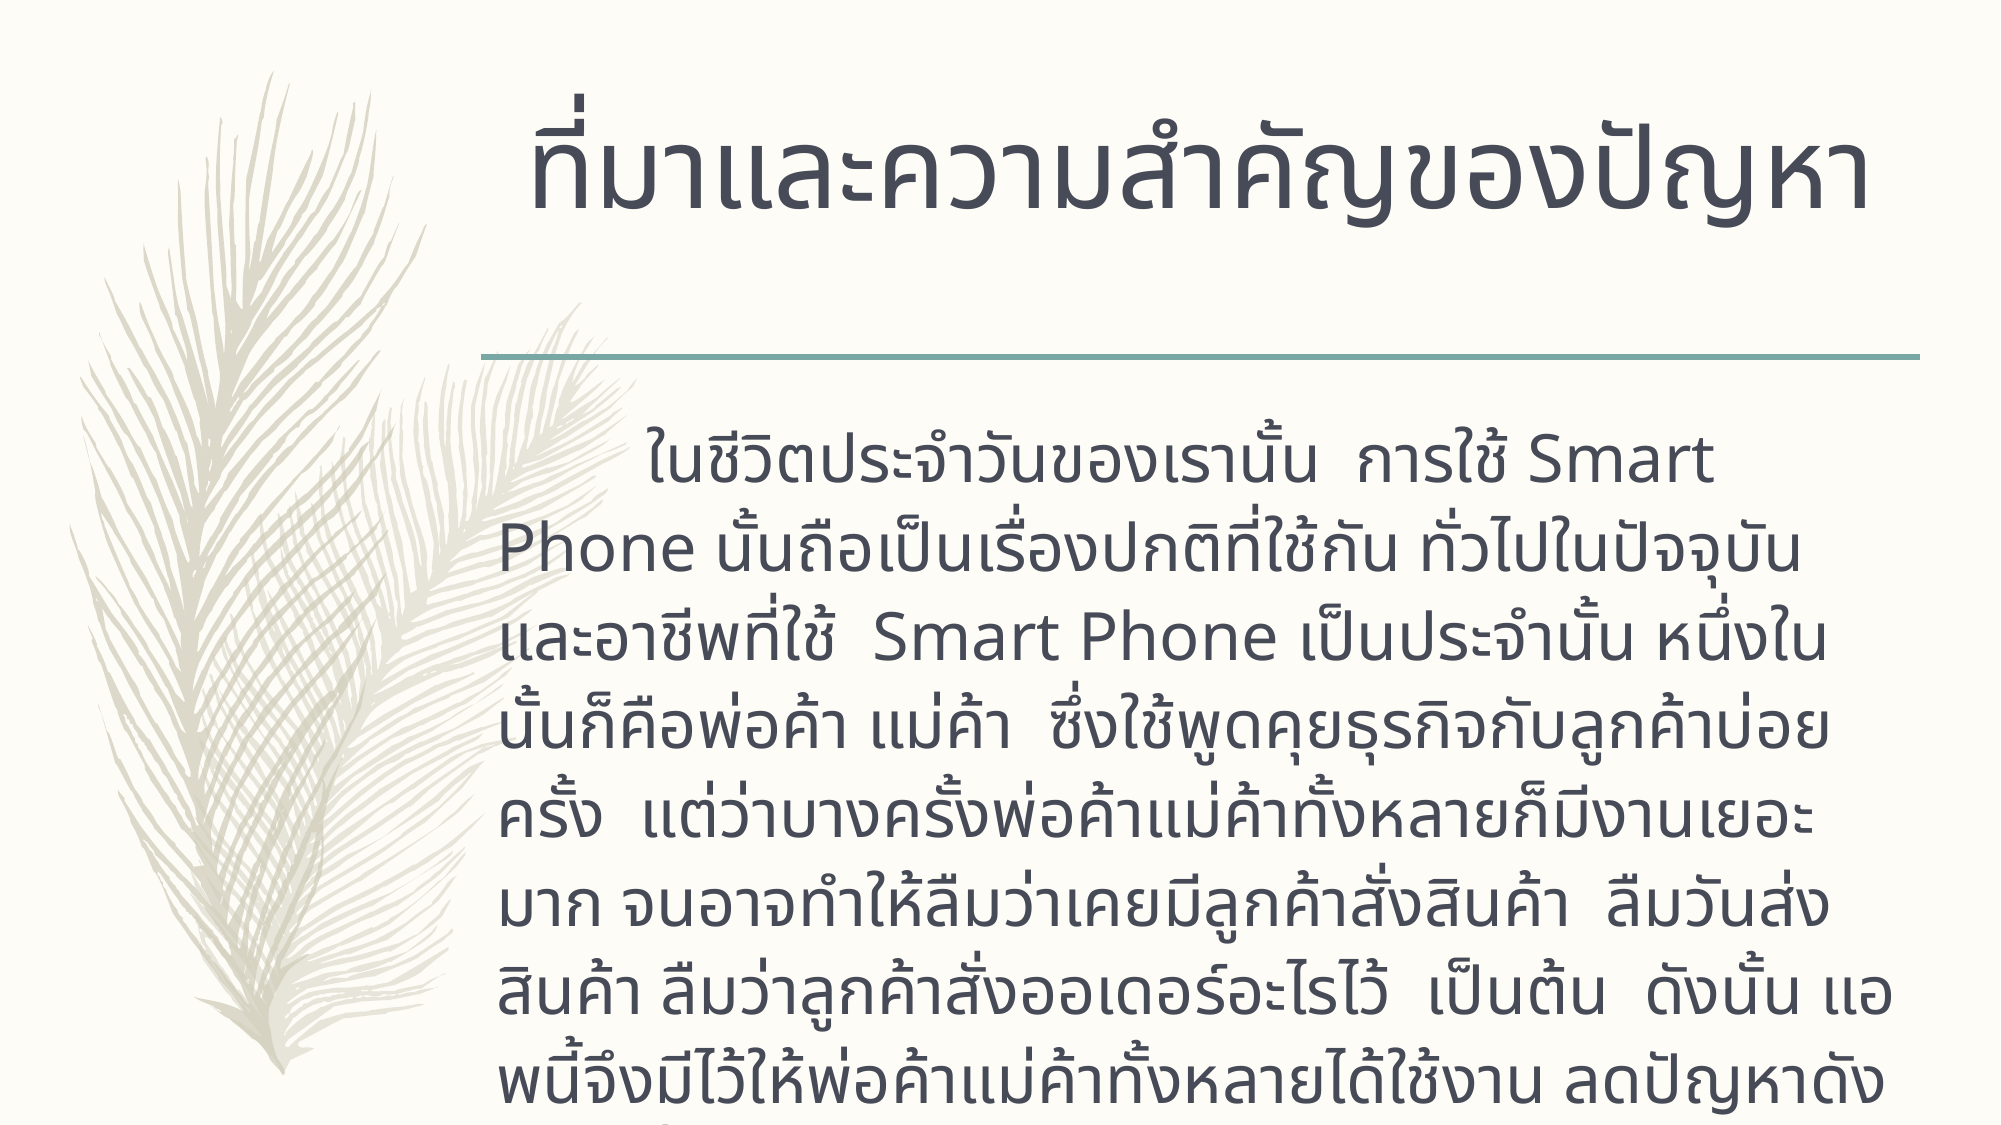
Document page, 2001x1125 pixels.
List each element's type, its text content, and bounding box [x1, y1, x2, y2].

list ในชีวิตประจำวันของเรานั้น การใช้ Smart Phone นั้นถือเป็นเรื่องปกติที่ใช้กัน ทั่วไปในปัจจุบัน และอาชีพที่ใช้ Smart Phone เป็นประจำนั้น หนึ่งในนั้นก็คือพ่อค้า แม่ค้า ซึ่งใช้พูดคุยธุรกิจกับลูกค้าบ่อยครั้ง แต่ว่าบางครั้งพ่อค้าแม่ค้าทั้งหลายก็มีงานเยอะมาก จนอาจทำให้ลืมว่าเคยมีลูกค้าสั่งสินค้า ลืมวันส่งสินค้า ลืมว่าลูกค้าสั่งออเดอร์อะไรไว้ เป็นต้น ดังนั้น แอพนี้จึงมีไว้ให้พ่อค้าแม่ค้าทั้งหลายได้ใช้งาน ลดปัญหาดังกล่าวที่กล่าว ไวข้างต้น [481, 399, 1920, 999]
title ที่มาและความสำคัญของปัญหา [481, 93, 1920, 350]
